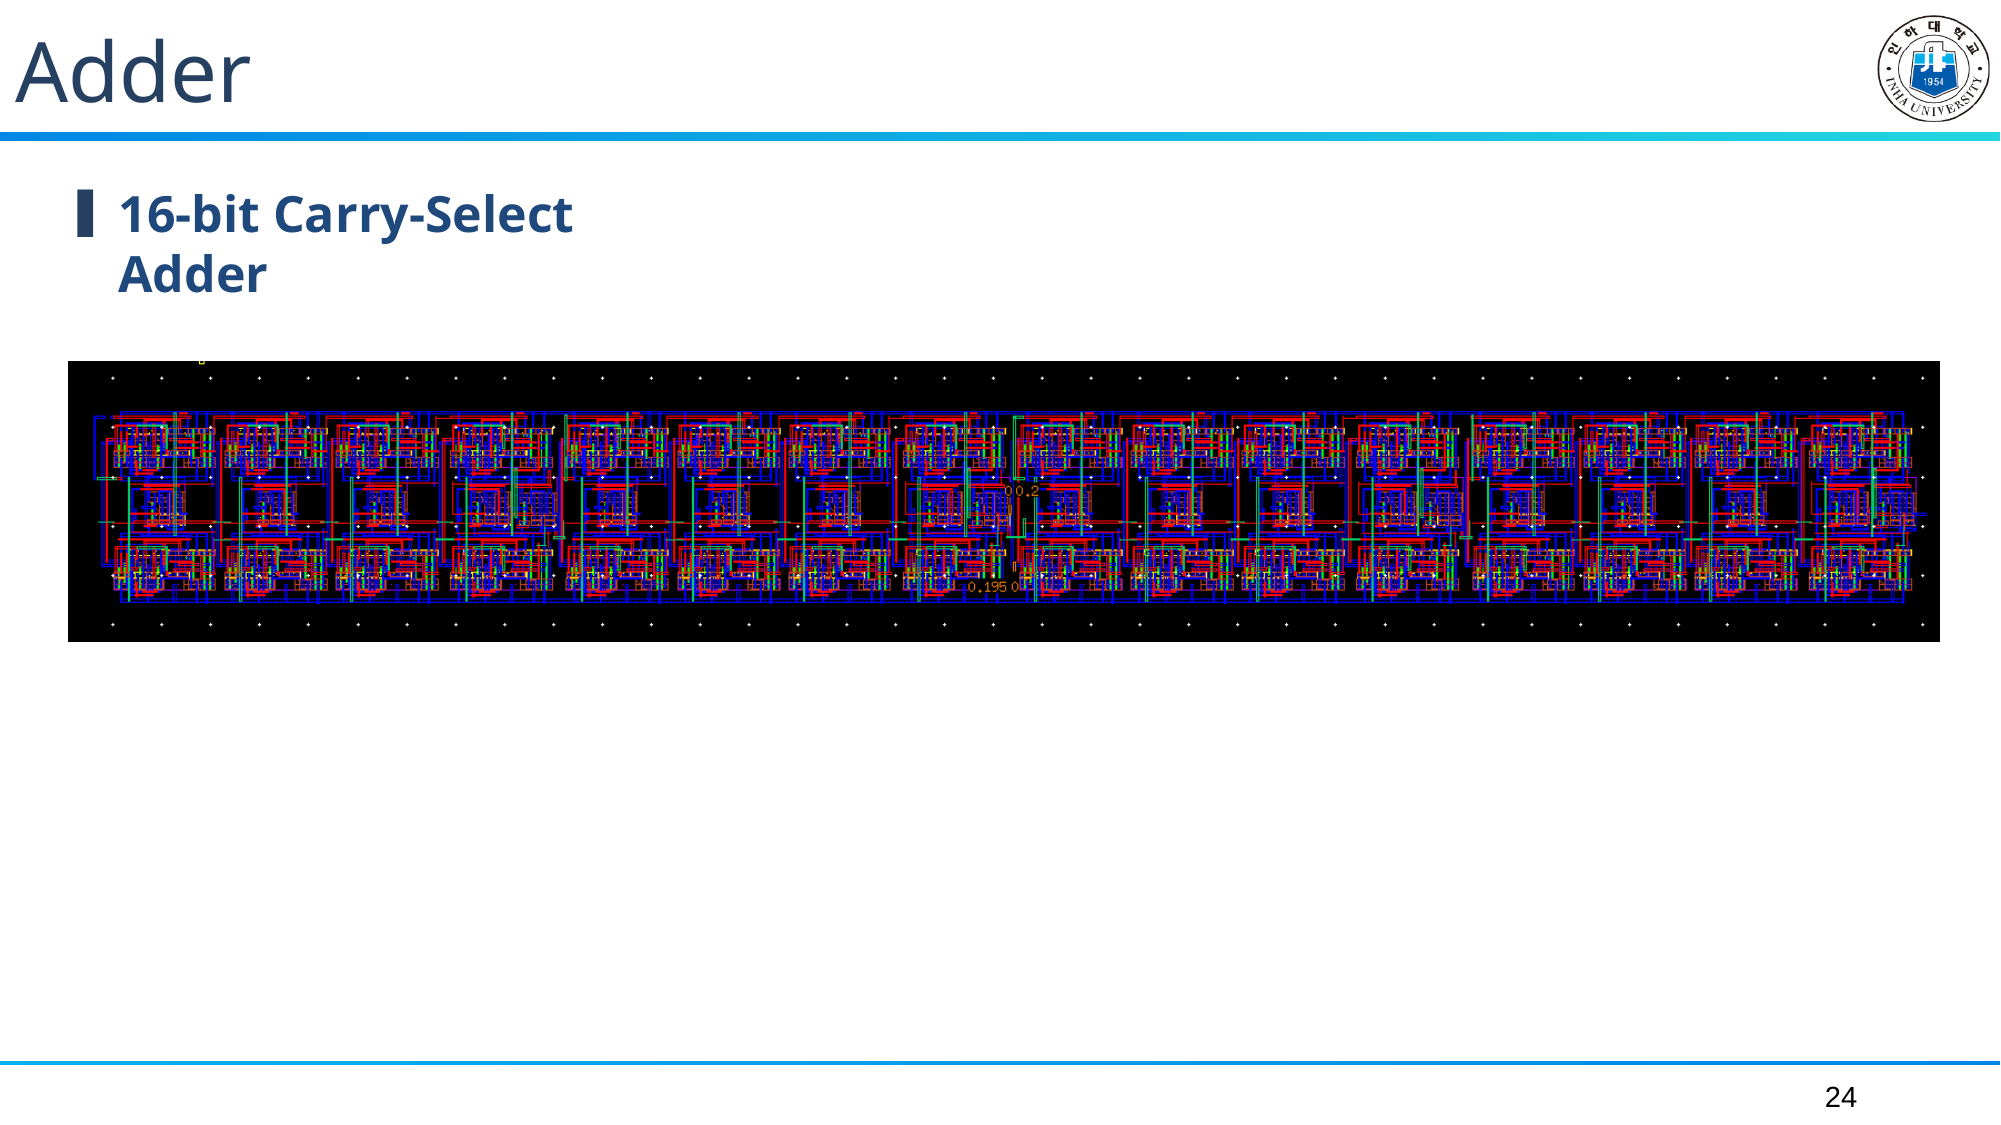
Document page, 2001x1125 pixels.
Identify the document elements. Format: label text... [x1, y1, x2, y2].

title Adder [0, 2, 1884, 128]
picture [1884, 15, 1990, 122]
picture [68, 361, 1940, 642]
text_box 16-bit Carry-Select Adder [47, 174, 750, 242]
